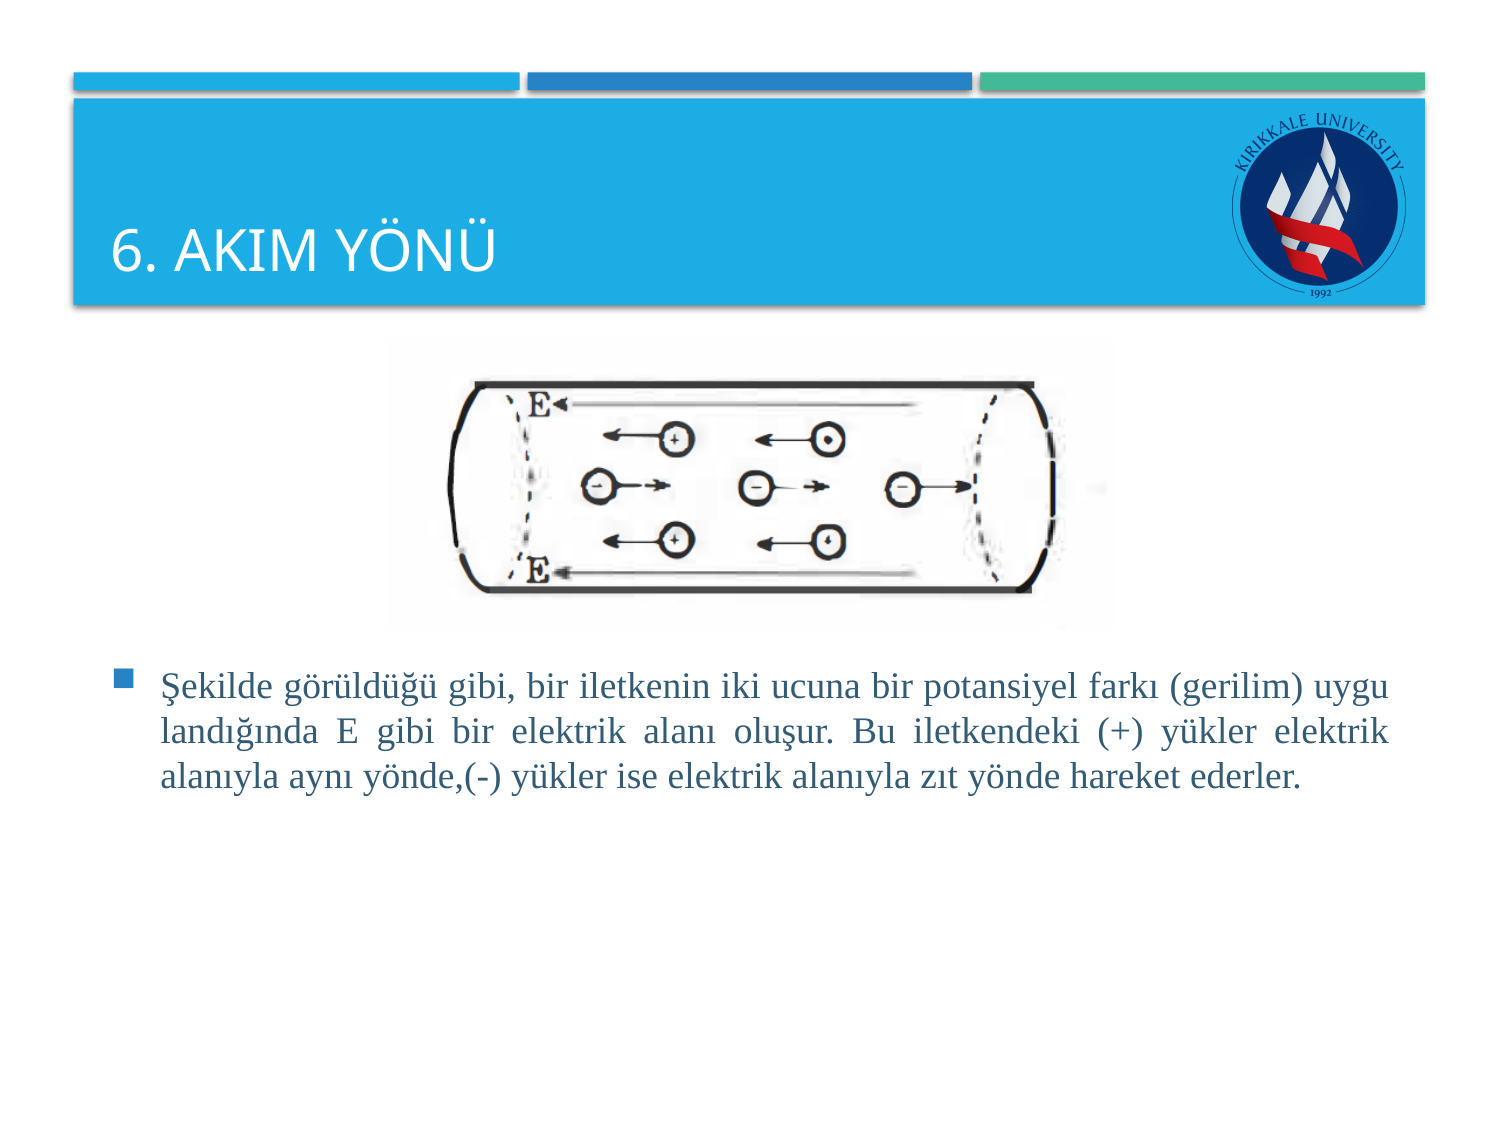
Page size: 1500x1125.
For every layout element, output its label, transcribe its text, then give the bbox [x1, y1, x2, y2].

picture [386, 337, 1114, 630]
picture [1232, 112, 1407, 298]
list Şekilde görüldüğü gibi, bir iletkenin iki ucuna bir potansiyel farkı (gerilim) uygu­landığında E gibi bir elektrik alanı oluşur. Bu iletkendeki (+) yükler elektrik alanıyla aynı yönde,(-) yükler ise elektrik alanıyla zıt yön­de hareket ederler. [95, 365, 1406, 962]
title 6. Akım yönü [95, 112, 1229, 291]
